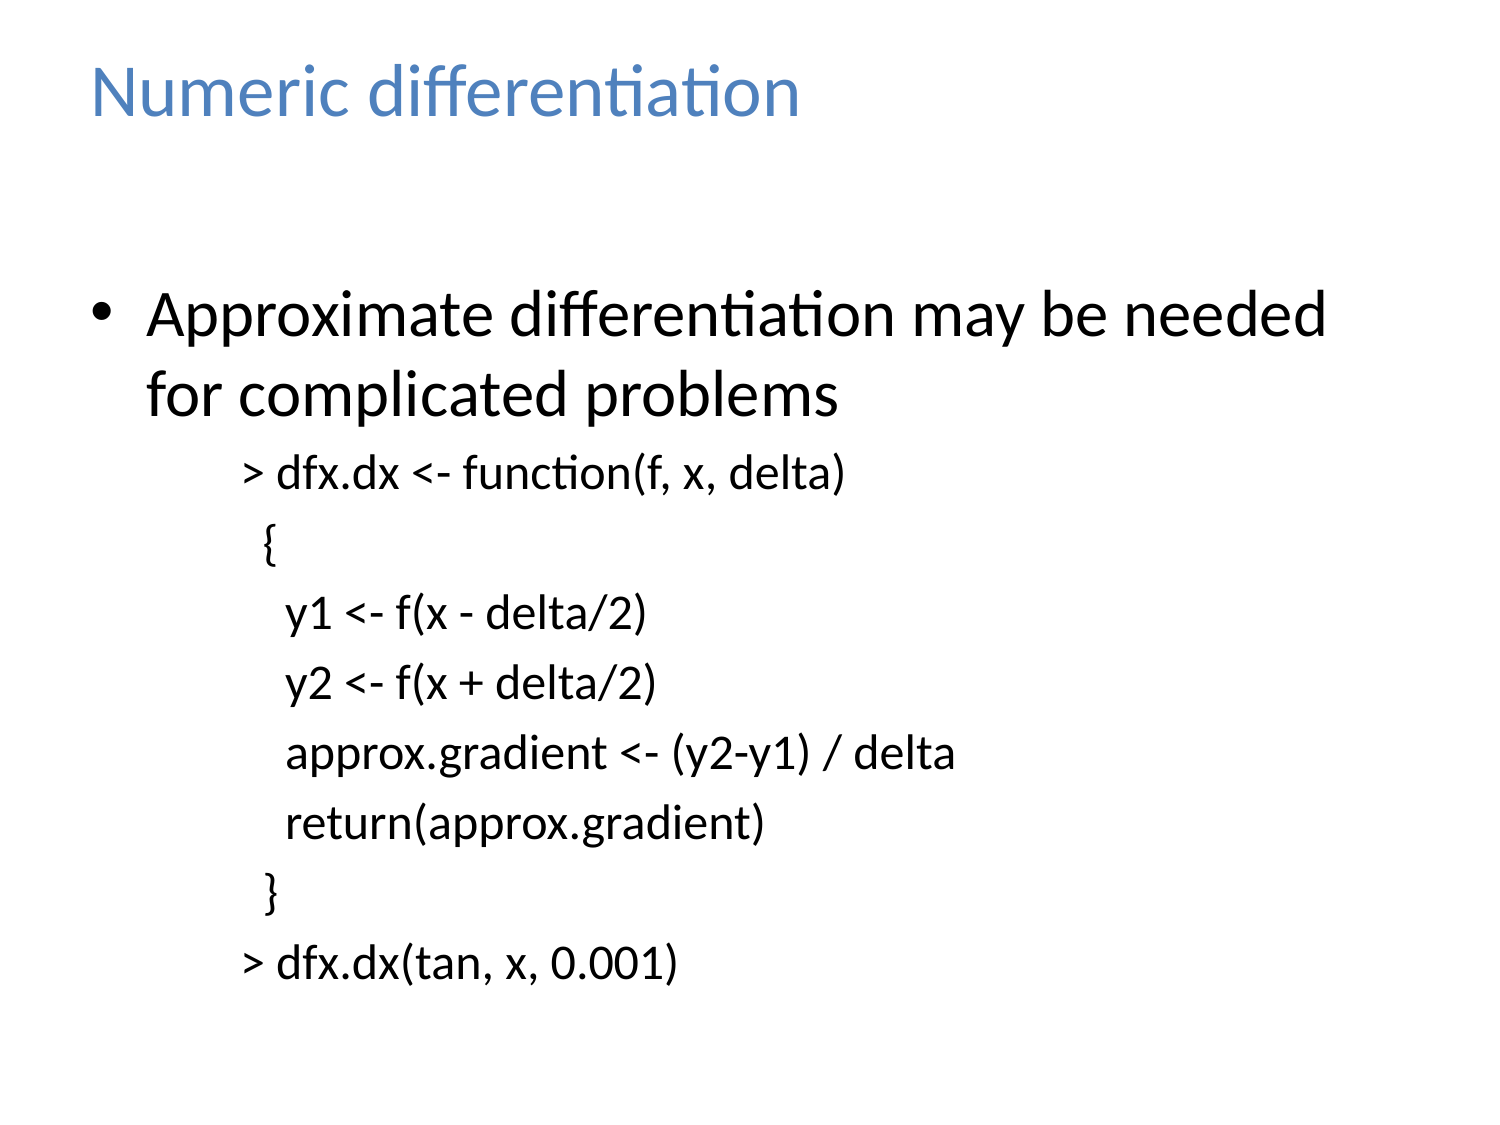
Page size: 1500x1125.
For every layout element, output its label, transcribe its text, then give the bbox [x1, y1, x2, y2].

list Approximate differentiation may be needed for complicated problems > dfx.dx <- function(f, x, delta) { y1 <- f(x - delta/2) y2 <- f(x + delta/2) approx.gradient <- (y2-y1) / delta return(approx.gradient) } > dfx.dx(tan, x, 0.001) [75, 262, 1425, 1005]
title Numeric differentiation [75, 30, 1425, 144]
